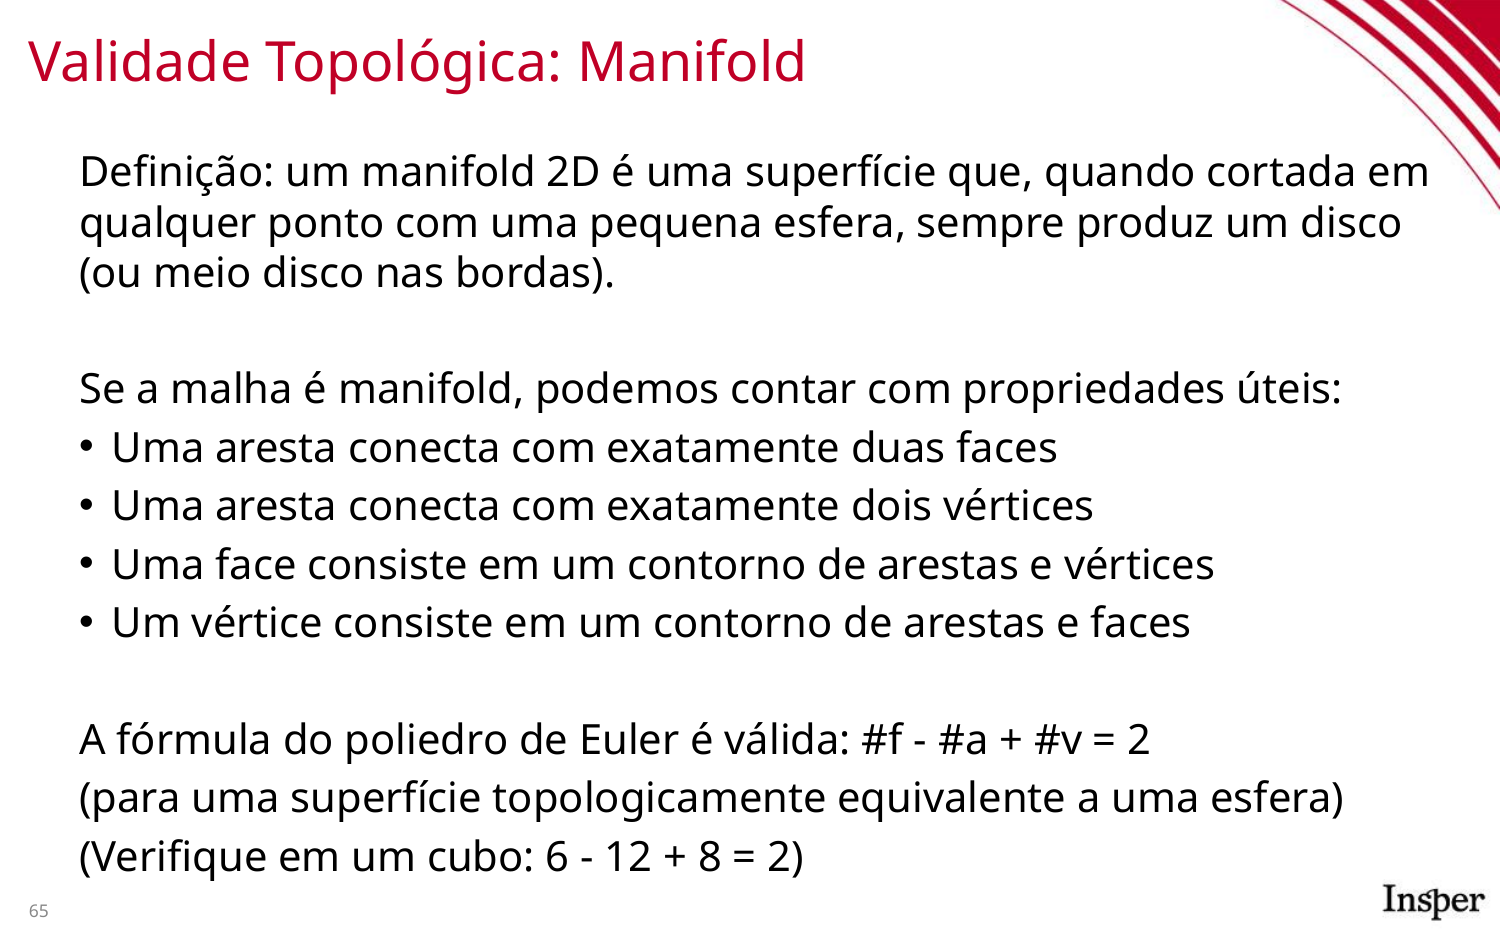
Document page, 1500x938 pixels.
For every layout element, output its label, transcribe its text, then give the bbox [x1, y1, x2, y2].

list Definição: um manifold 2D é uma superfície que, quando cortada em qualquer ponto com uma pequena esfera, sempre produz um disco (ou meio disco nas bordas). Se a malha é manifold, podemos contar com propriedades úteis: Uma aresta conecta com exatamente duas faces Uma aresta conecta com exatamente dois vértices Uma face consiste em um contorno de arestas e vértices Um vértice consiste em um contorno de arestas e faces A fórmula do poliedro de Euler é válida: #f - #a + #v = 2 (para uma superfície topologicamente equivalente a uma esfera) (Verifique em um cubo: 6 - 12 + 8 = 2) [64, 137, 1469, 919]
slide_number 65 [0, 887, 78, 938]
title Validade Topológica: Manifold [13, 18, 1397, 104]
picture [249, 0, 1500, 938]
